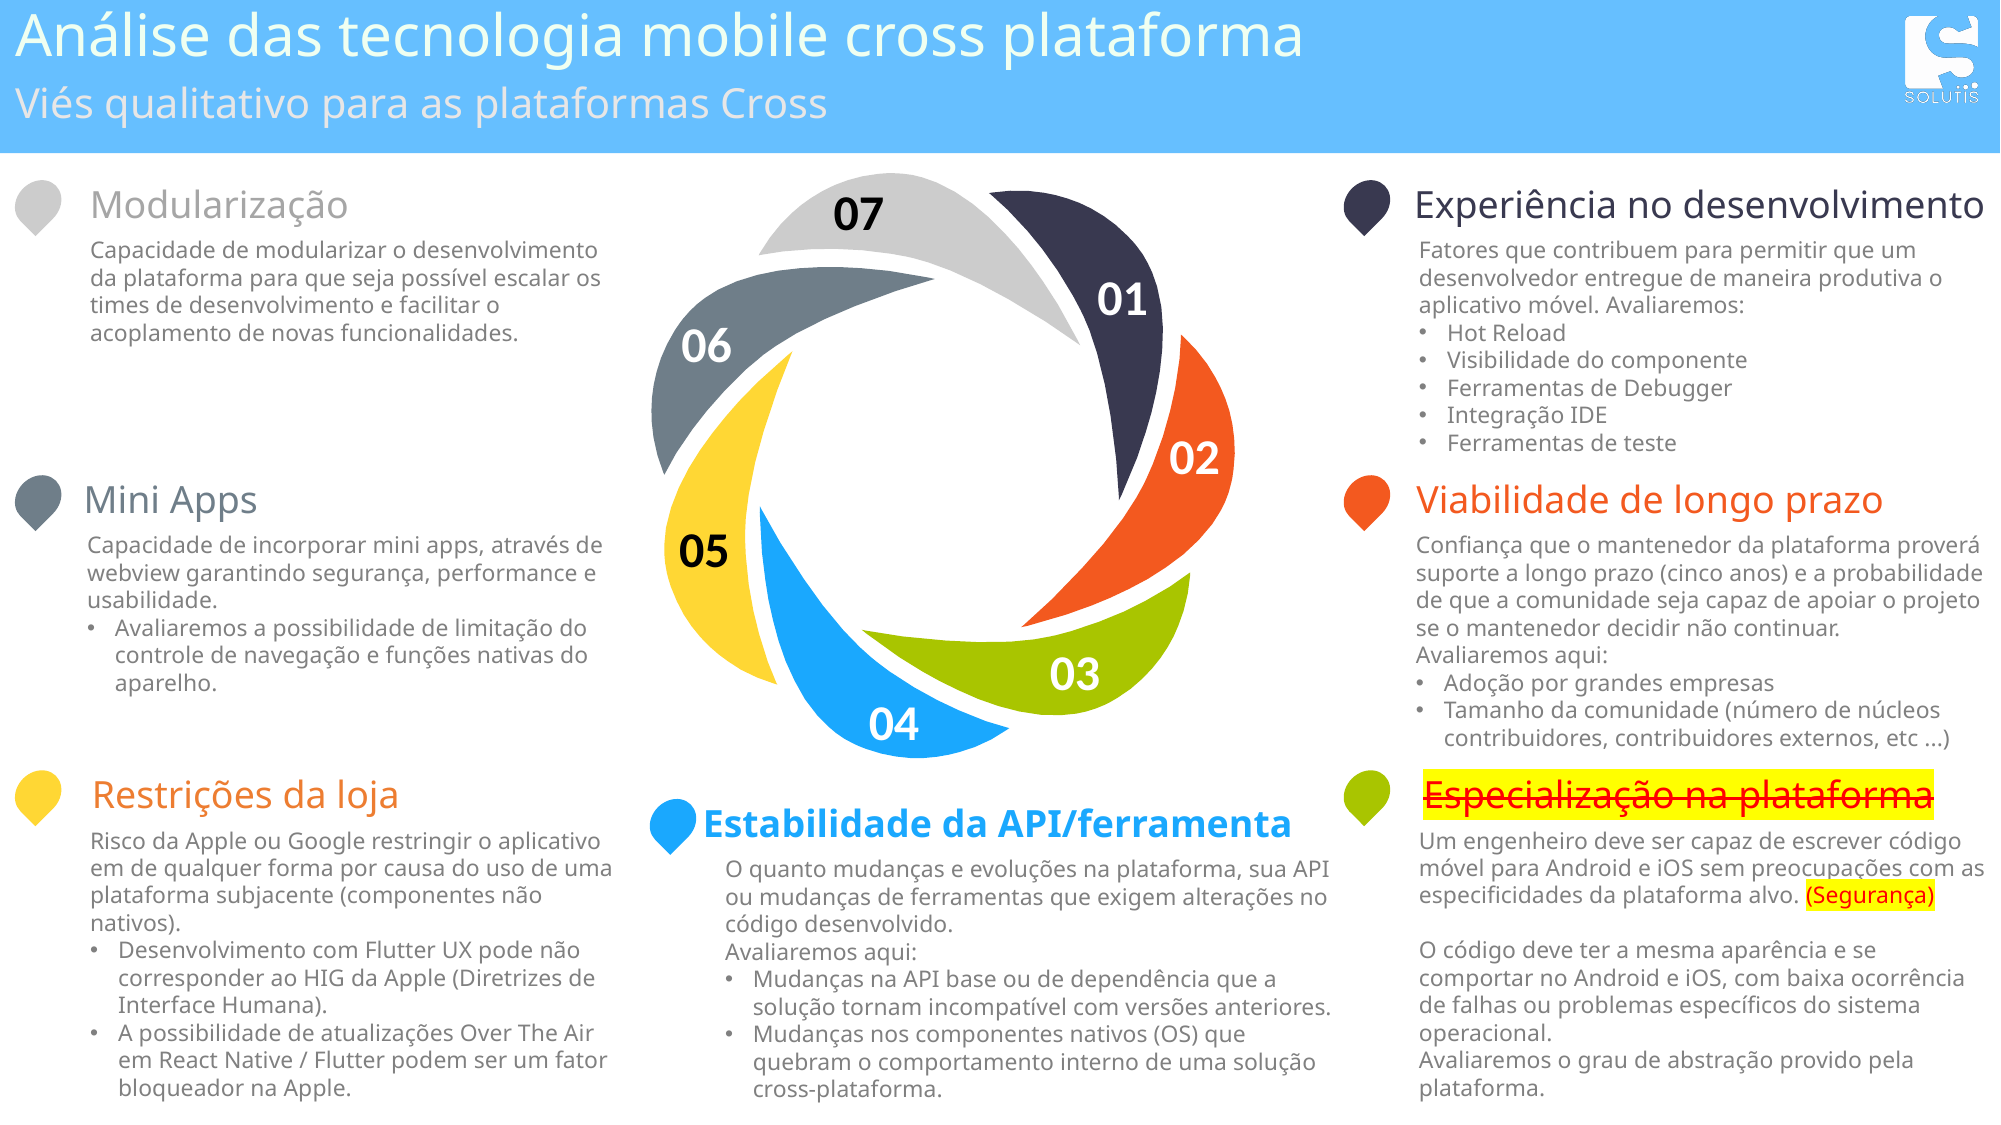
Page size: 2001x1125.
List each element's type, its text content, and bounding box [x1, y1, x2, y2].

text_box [12, 173, 1996, 1113]
picture [1905, 16, 1978, 103]
title Análise das tecnologia mobile cross plataforma [0, 0, 1500, 75]
subtitle Viés qualitativo para as plataformas Cross [0, 75, 1500, 135]
